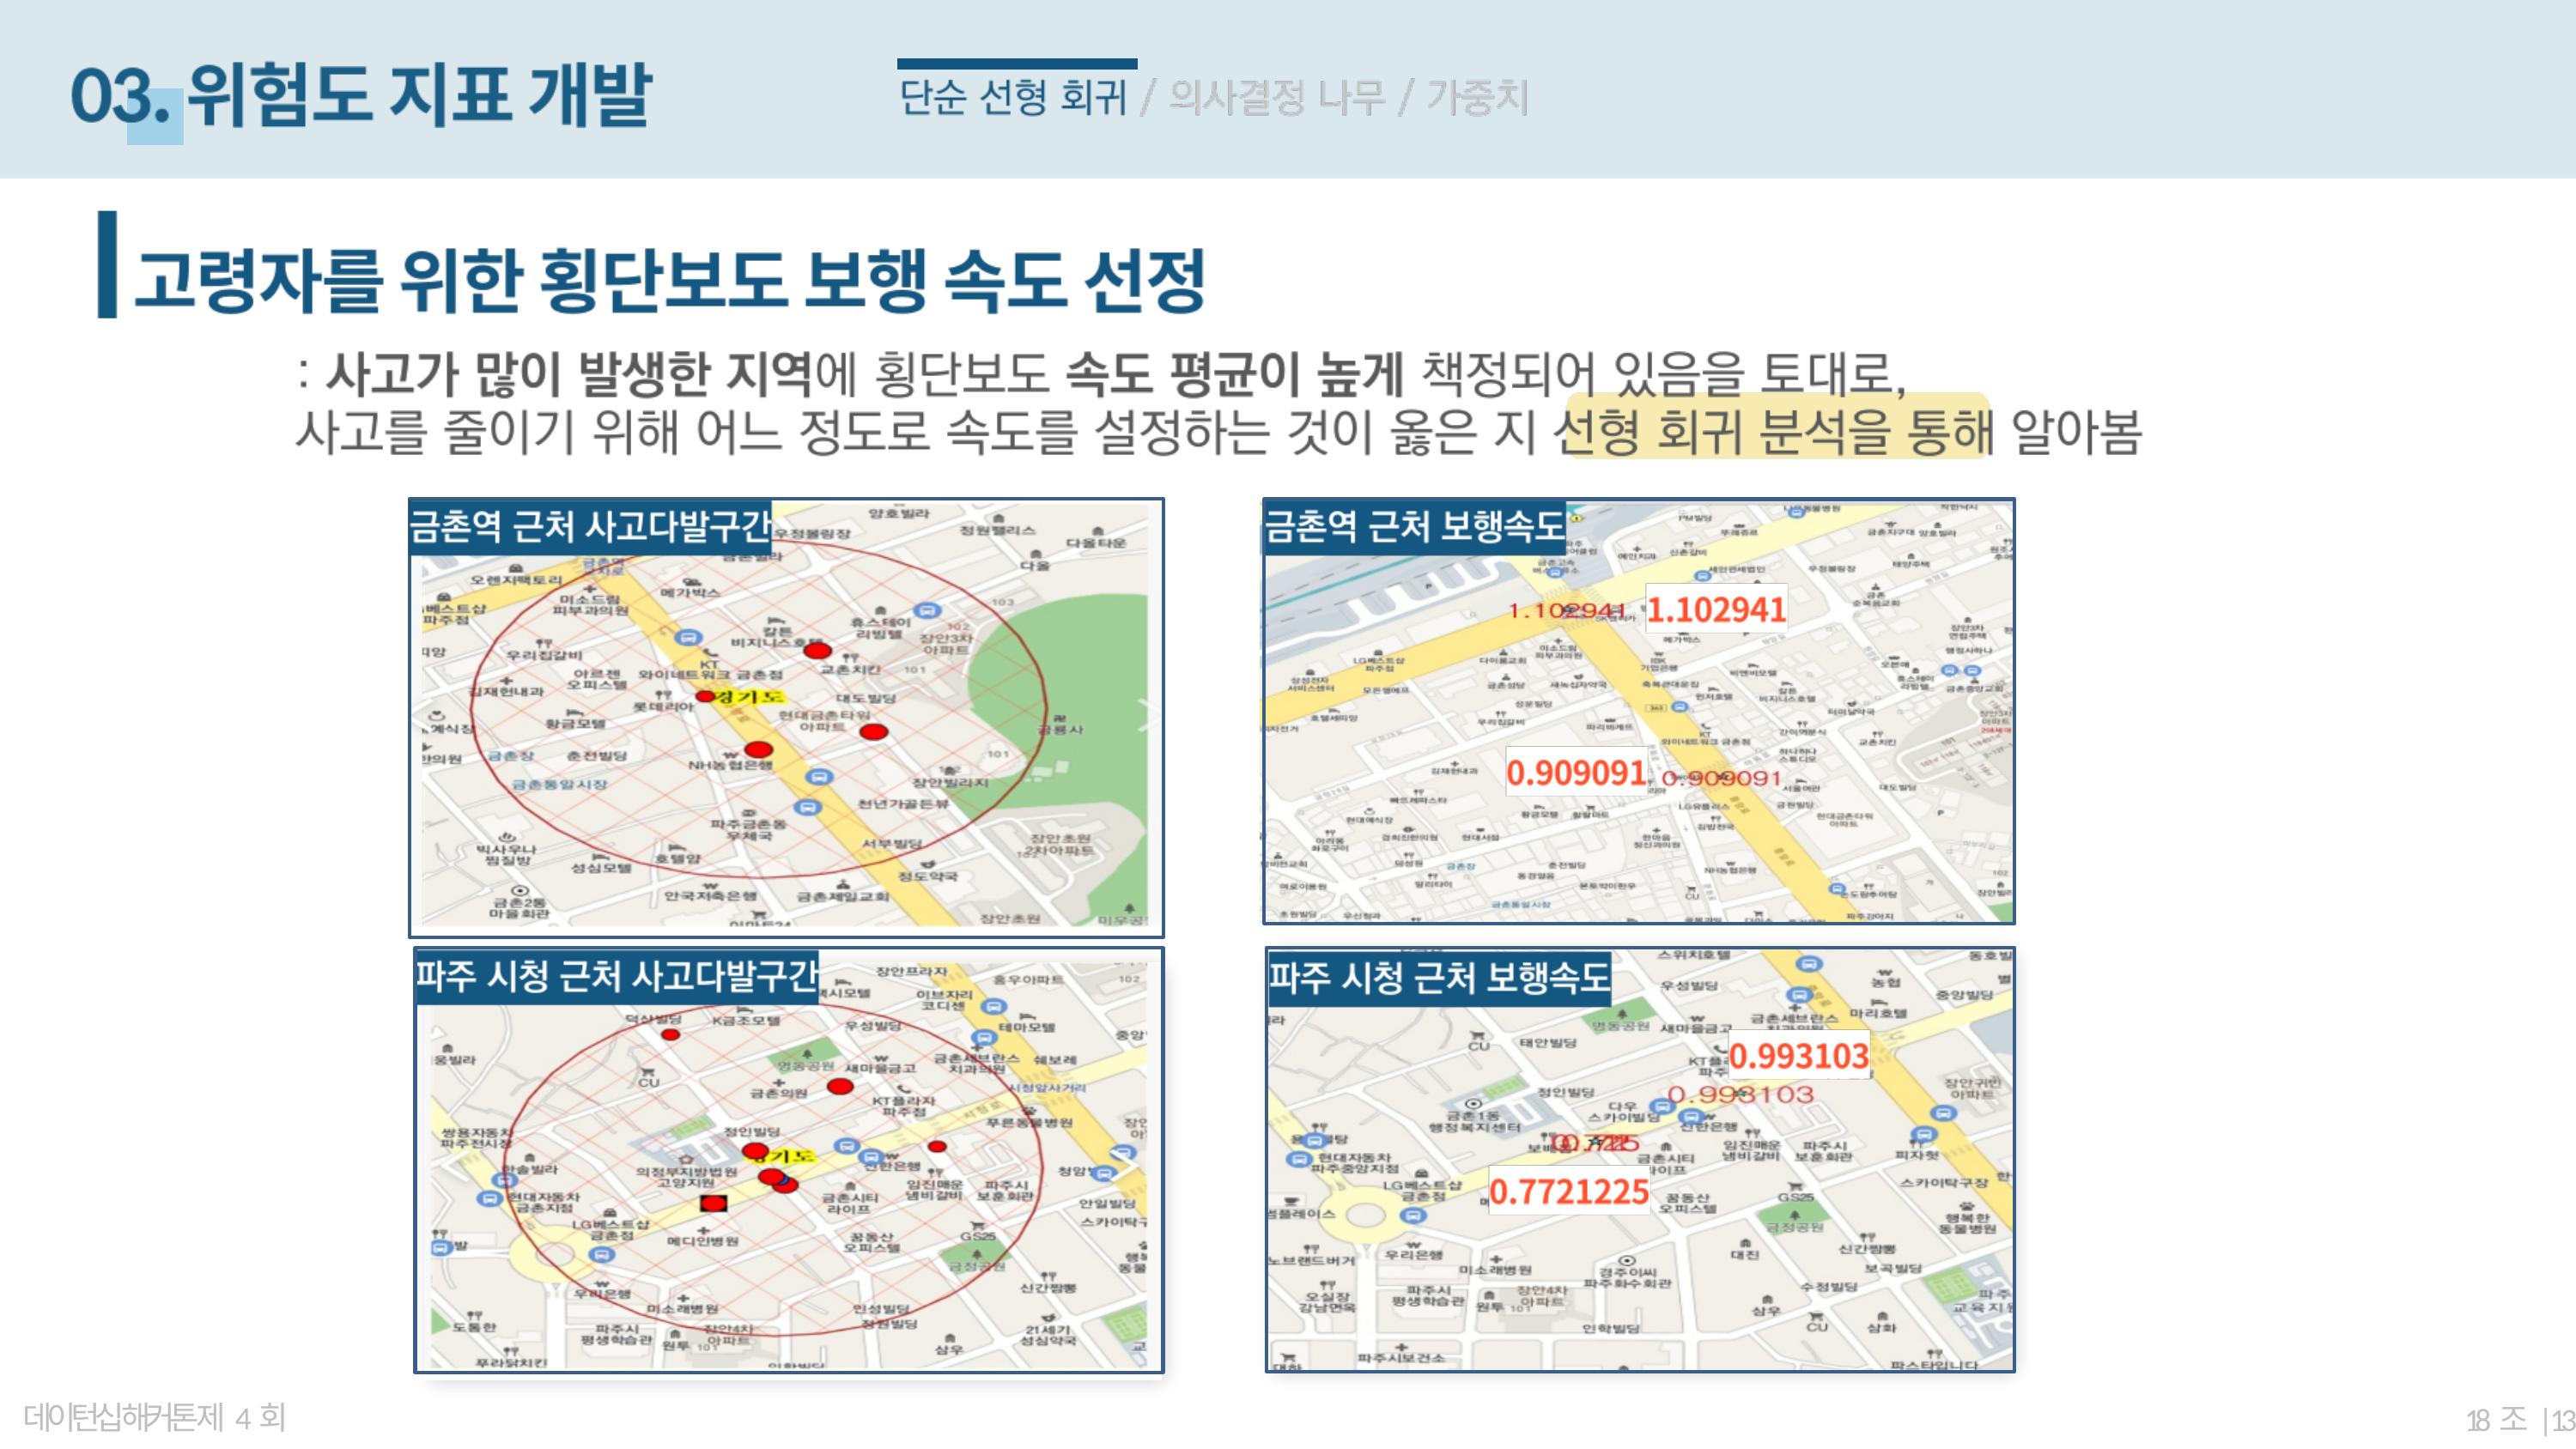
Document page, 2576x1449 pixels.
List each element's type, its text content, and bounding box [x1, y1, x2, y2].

picture [1264, 949, 1628, 1019]
picture [52, 211, 2167, 491]
text_box 18조 | 13 [2458, 1392, 2576, 1445]
picture [1260, 498, 2013, 738]
picture [410, 948, 836, 1016]
text_box 데이턴십 해커톤 제 4회 [15, 1391, 56, 1443]
picture [1500, 743, 1663, 806]
picture [1722, 1026, 1886, 1089]
picture [1484, 1161, 1666, 1225]
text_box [901, 738, 2390, 1449]
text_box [0, 0, 2576, 179]
picture [897, 58, 1139, 70]
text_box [60, 755, 896, 1449]
picture [404, 498, 1162, 755]
